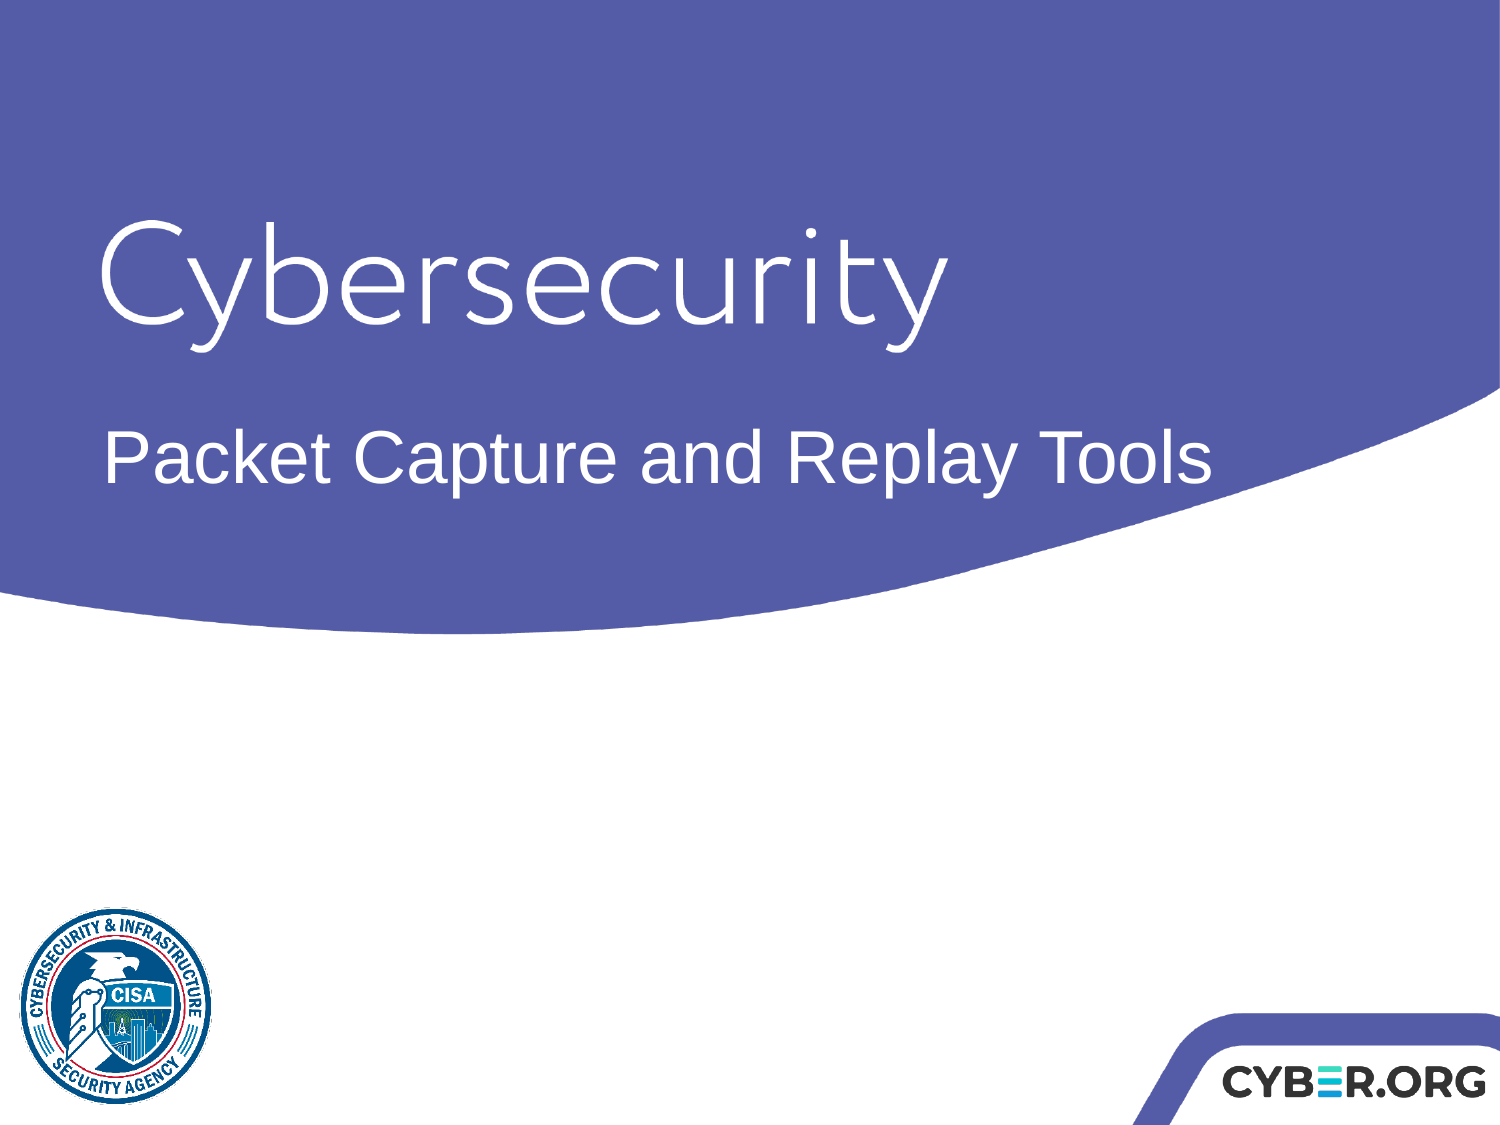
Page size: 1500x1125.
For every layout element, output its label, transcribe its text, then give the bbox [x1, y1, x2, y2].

text_box Packet Capture and Replay Tools [87, 400, 1236, 507]
picture [0, 0, 1500, 1125]
